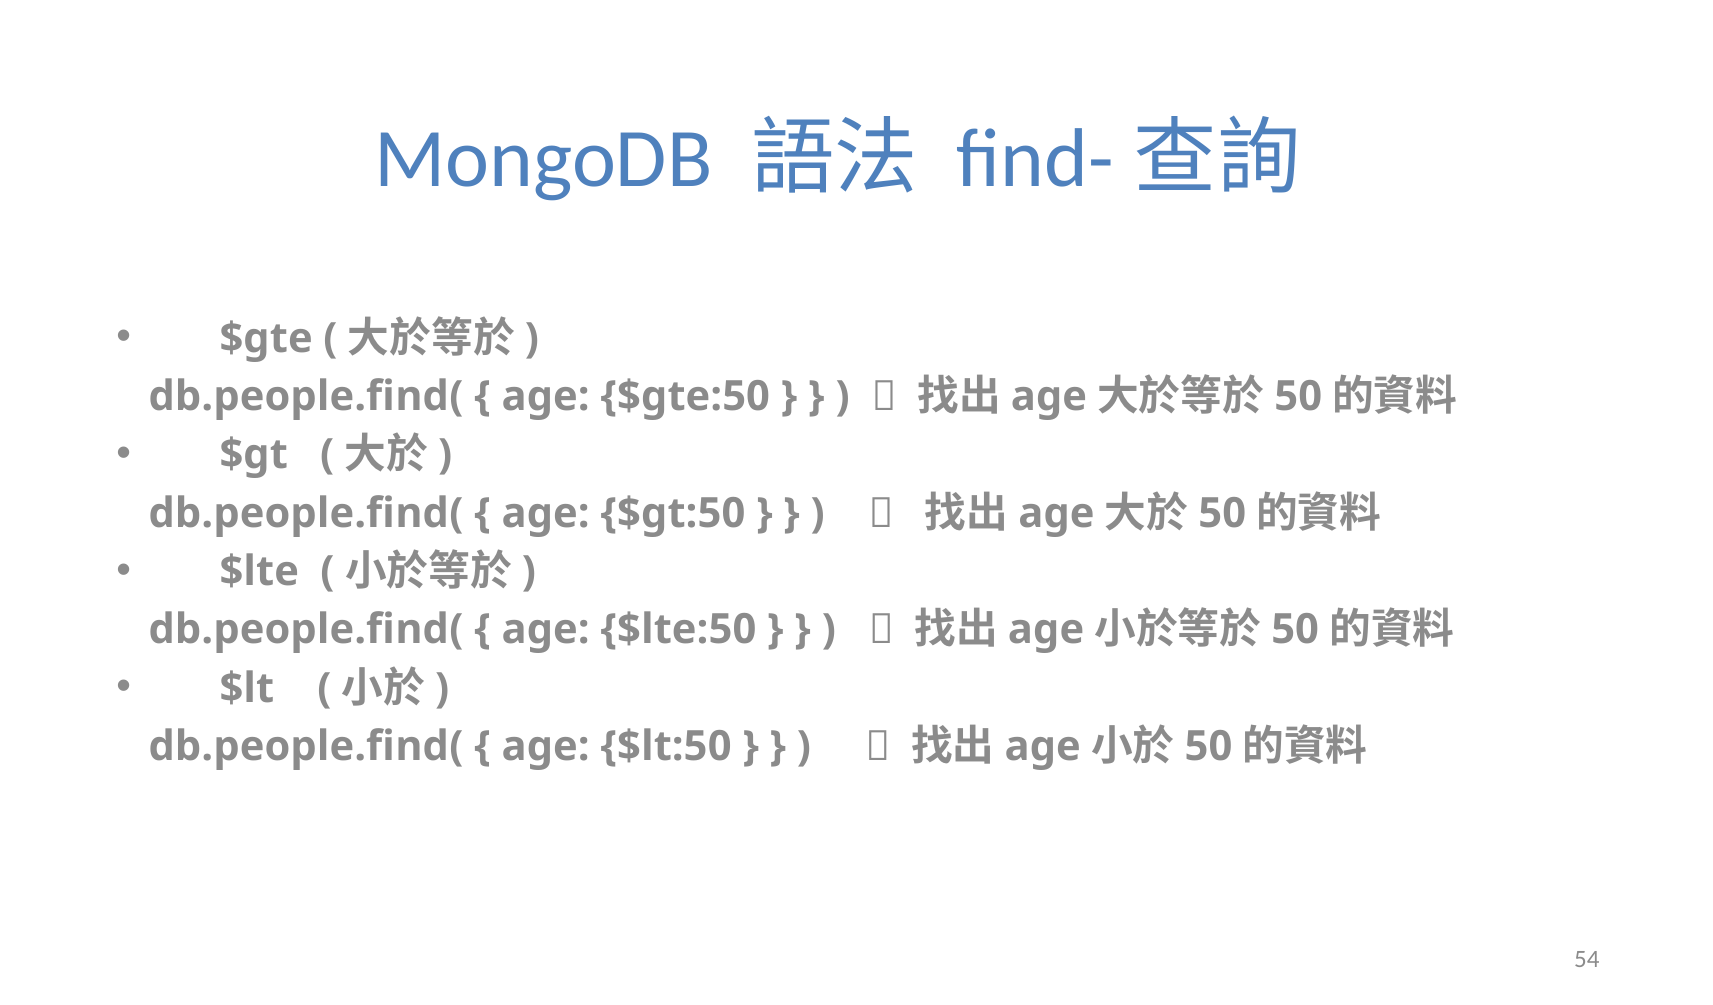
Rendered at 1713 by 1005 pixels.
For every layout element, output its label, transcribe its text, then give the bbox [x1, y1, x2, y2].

title MongoDB 語法 find-查詢 [88, 76, 1625, 231]
slide_number 54 [1227, 930, 1628, 984]
list $gte (大於等於) db.people.find( { age: {$gte:50 } } )  找出age大於等於50的資料 $gt (大於) db.people.find( { age: {$gt:50 } } )  找出age大於50的資料 $lte (小於等於) db.people.find( { age: {$lte:50 } } )  找出age小於等於50的資料 $lt (小於) db.people.find( { age: {$lt:50 } } )  找出age小於50的資料 [88, 245, 1625, 892]
